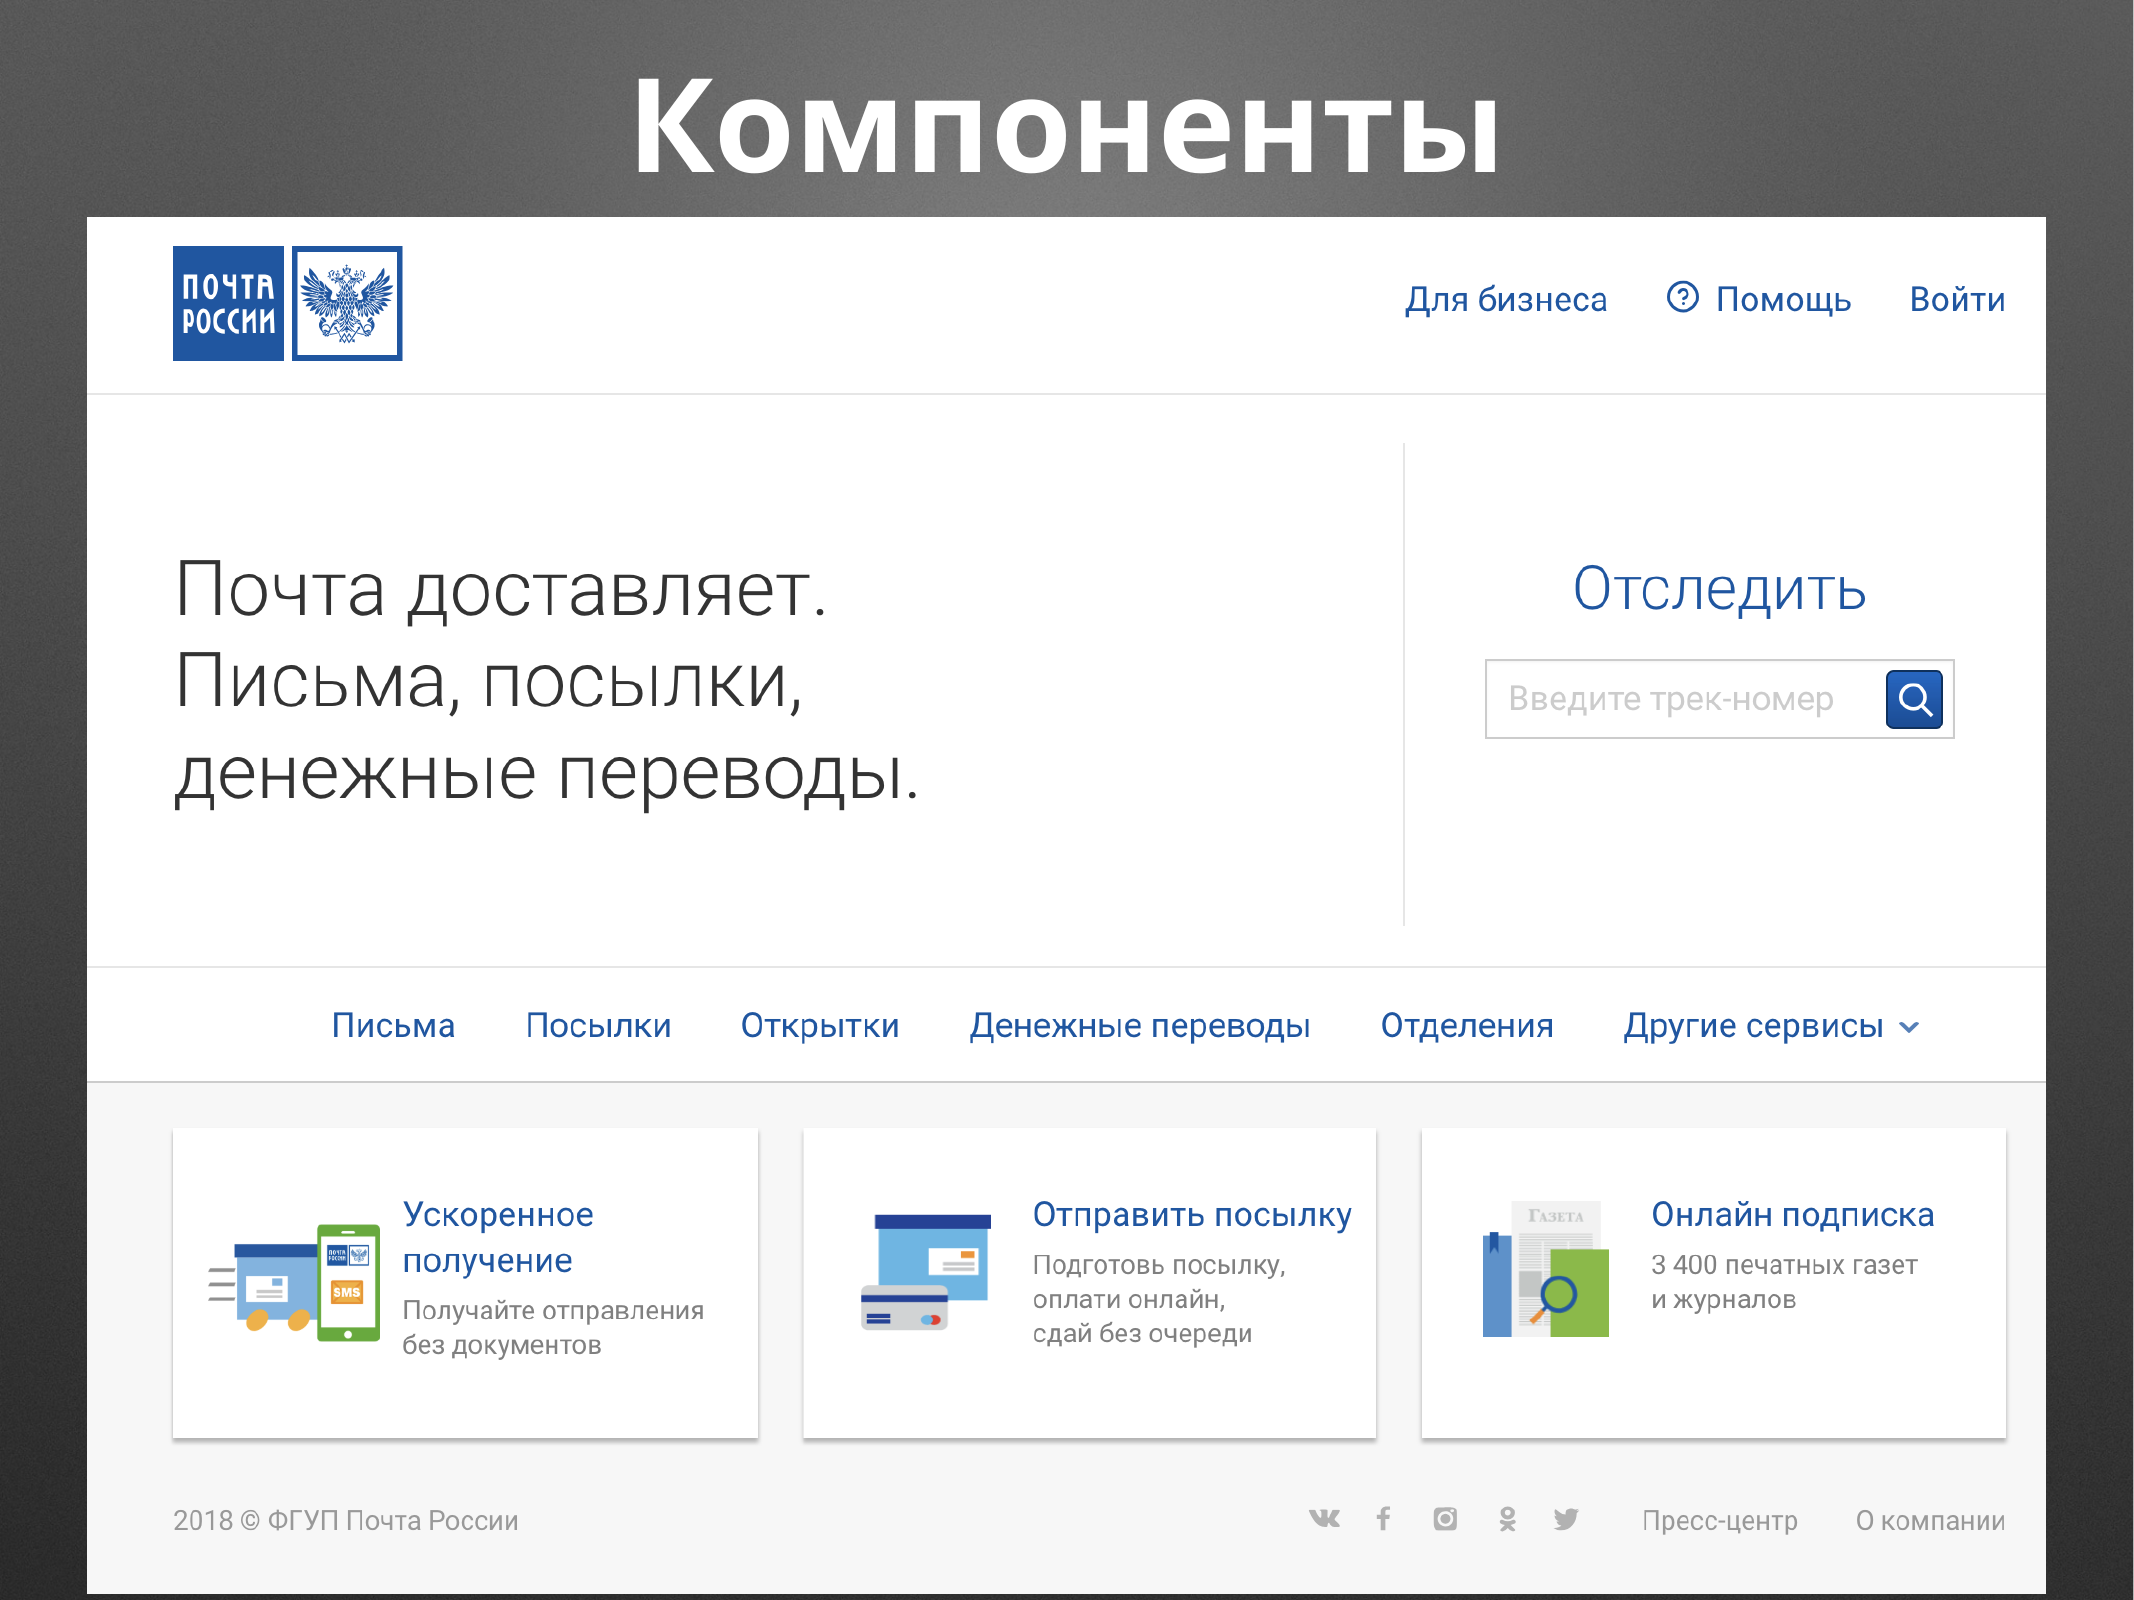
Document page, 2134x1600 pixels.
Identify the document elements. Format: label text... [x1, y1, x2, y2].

title Компоненты [124, 32, 2009, 209]
picture [0, 0, 2134, 1600]
